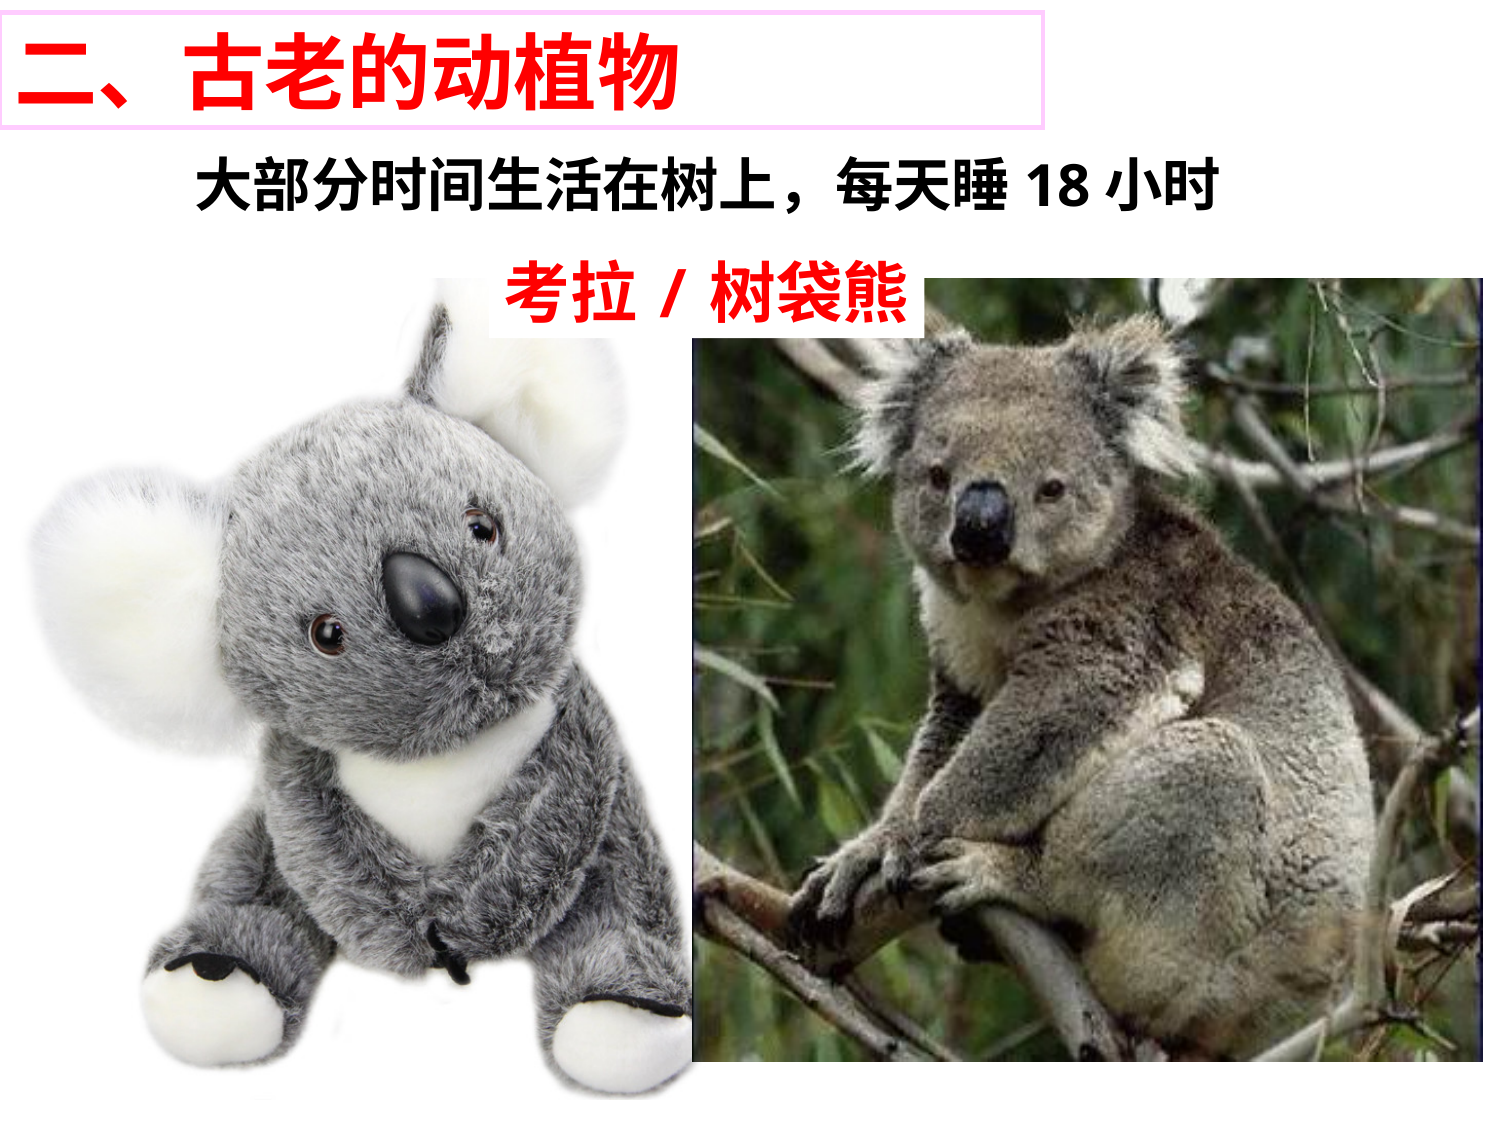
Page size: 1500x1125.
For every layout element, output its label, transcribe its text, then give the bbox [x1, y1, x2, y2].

picture [0, 278, 1483, 1100]
text_box 去澳大利亚旅游经常会带回来的玩偶 [99, 140, 1345, 236]
text_box 大部分时间生活在树上，每天睡18小时 [151, 140, 1294, 226]
text_box 考拉/树袋熊 [489, 243, 925, 276]
text_box 二、古老的动植物 [0, 12, 1043, 128]
